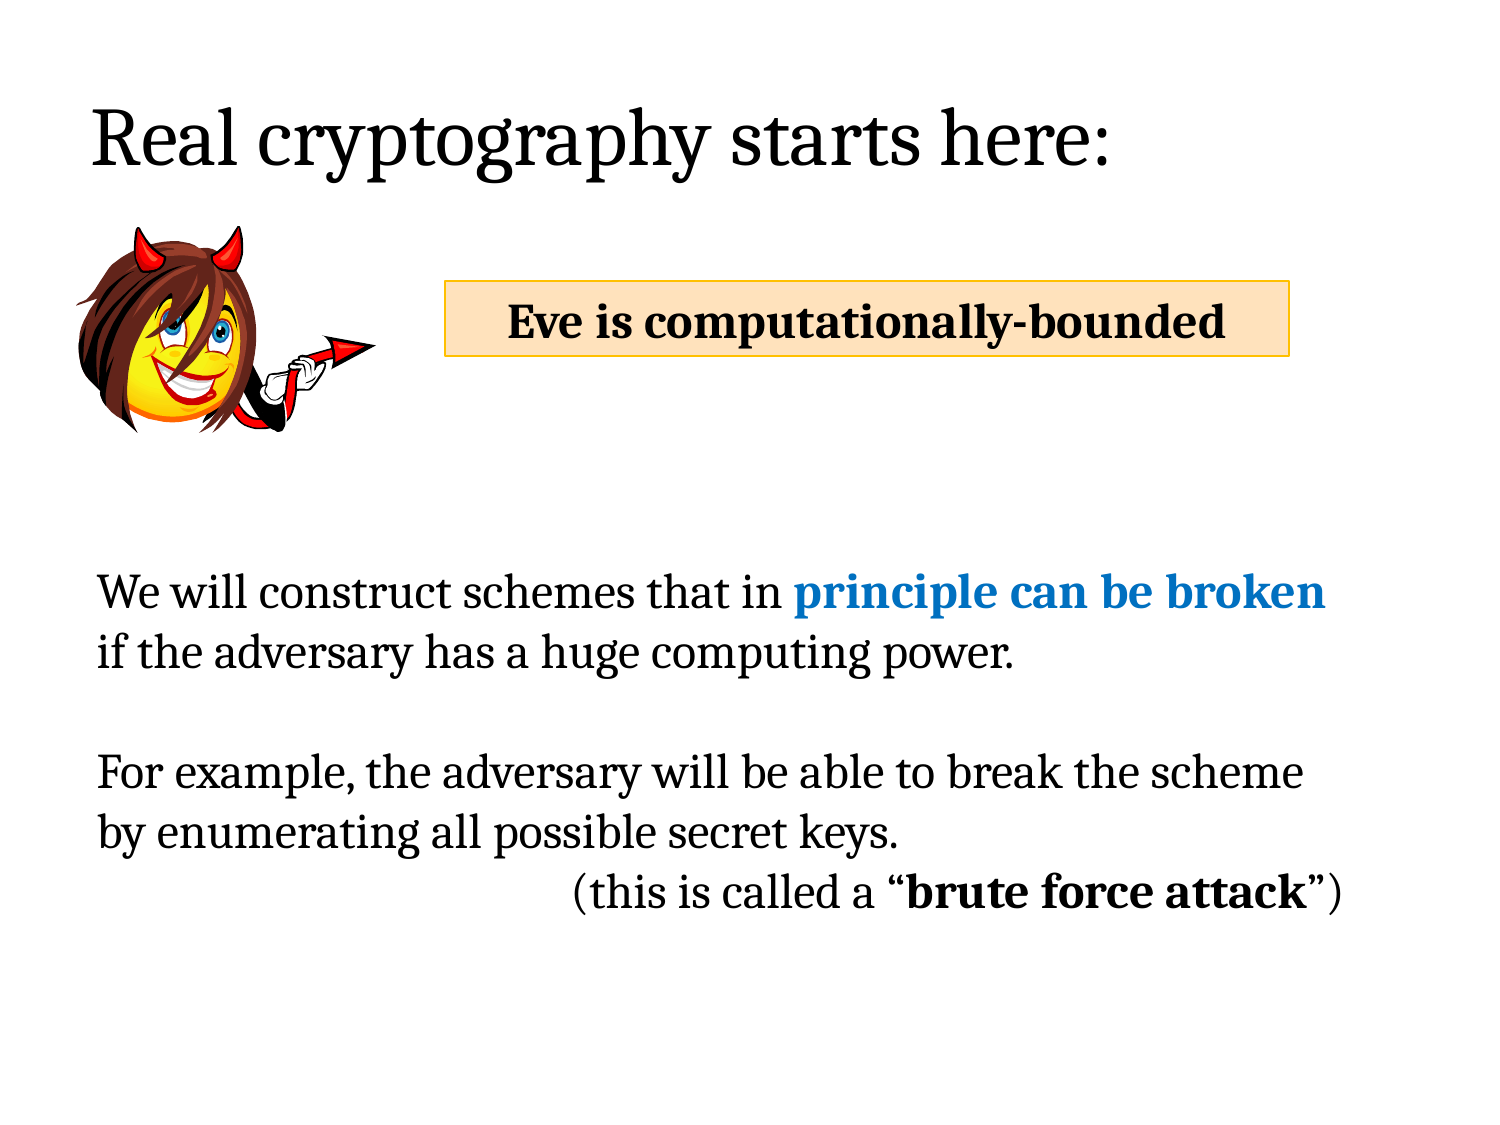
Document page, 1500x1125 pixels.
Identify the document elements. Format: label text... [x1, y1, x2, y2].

text_box Eve is computationally-bounded [444, 280, 1290, 357]
title Real cryptography starts here: [75, 45, 1475, 233]
picture [74, 224, 378, 435]
text_box We will construct schemes that in principle can be broken if the adversary has a huge computing power. For example, the adversary will be able to break the scheme by enumerating all possible secret keys. (this is called a “brute force attack”) [81, 550, 1360, 926]
